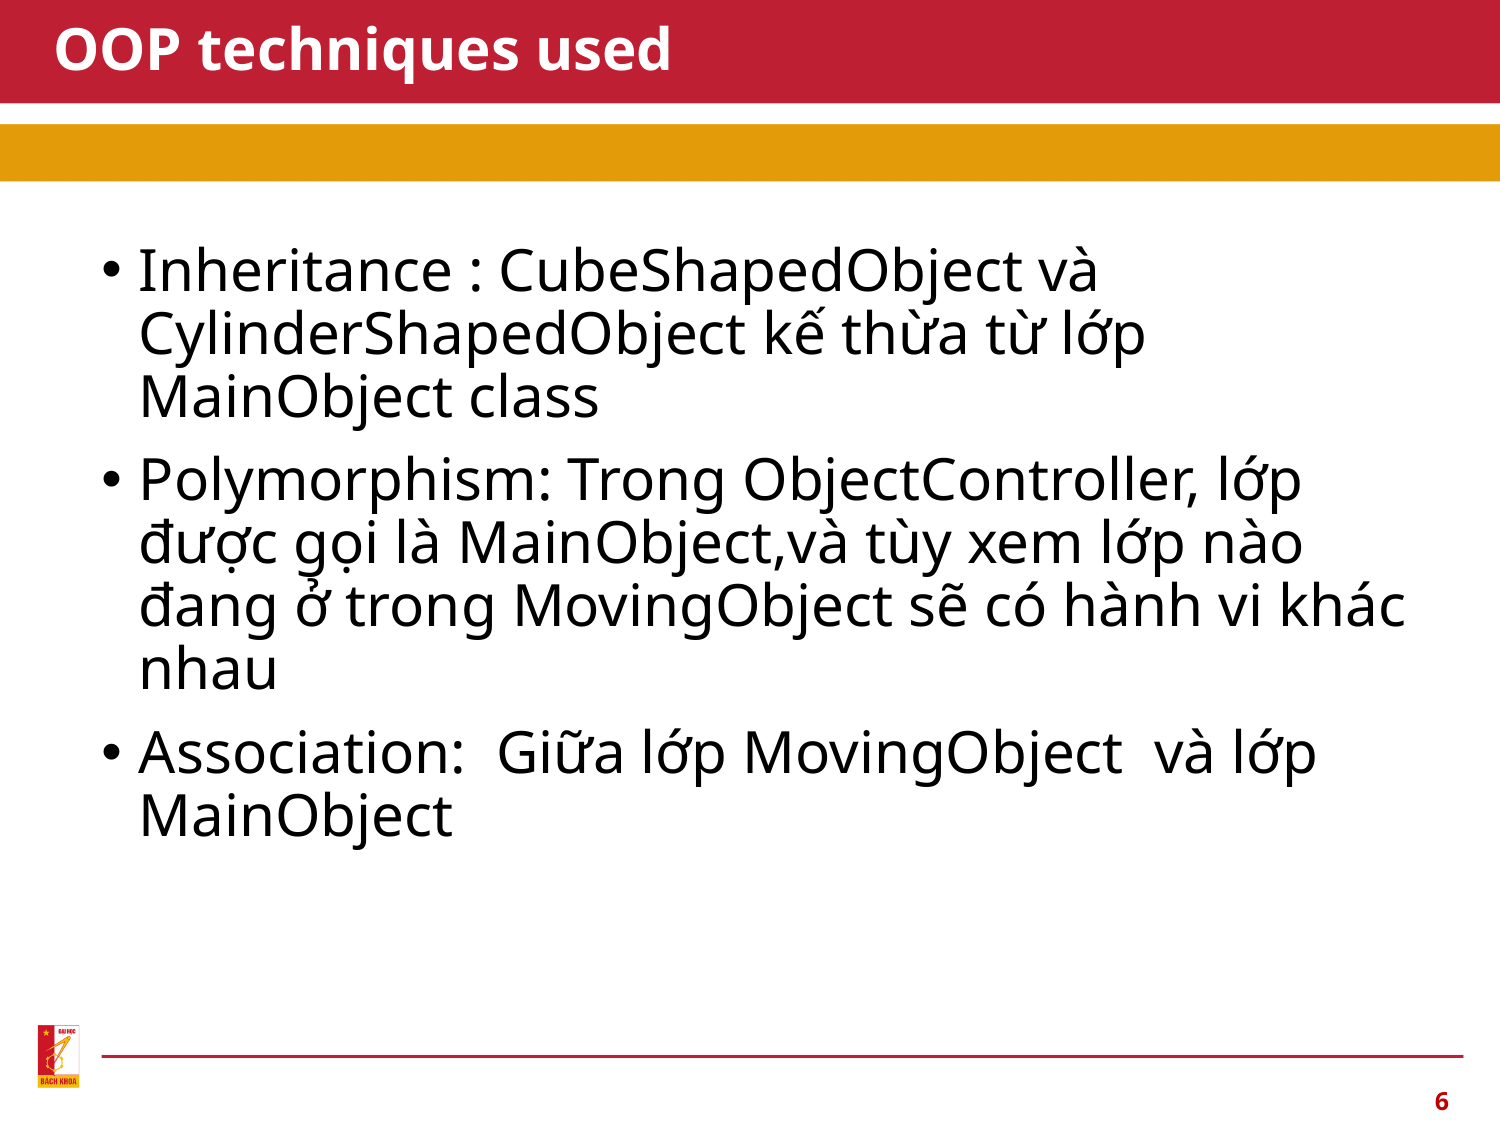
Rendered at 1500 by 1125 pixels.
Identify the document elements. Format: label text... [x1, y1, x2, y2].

list Inheritance : CubeShapedObject và CylinderShapedObject kế thừa từ lớp MainObject class Polymorphism: Trong ObjectController, lớp được gọi là MainObject,và tùy xem lớp nào đang ở trong MovingObject sẽ có hành vi khác nhau Association: Giữa lớp MovingObject và lớp MainObject [86, 233, 1434, 948]
slide_number 6 [1126, 1078, 1464, 1125]
title OOP techniques used [38, 12, 1462, 87]
picture [0, 0, 1500, 1125]
